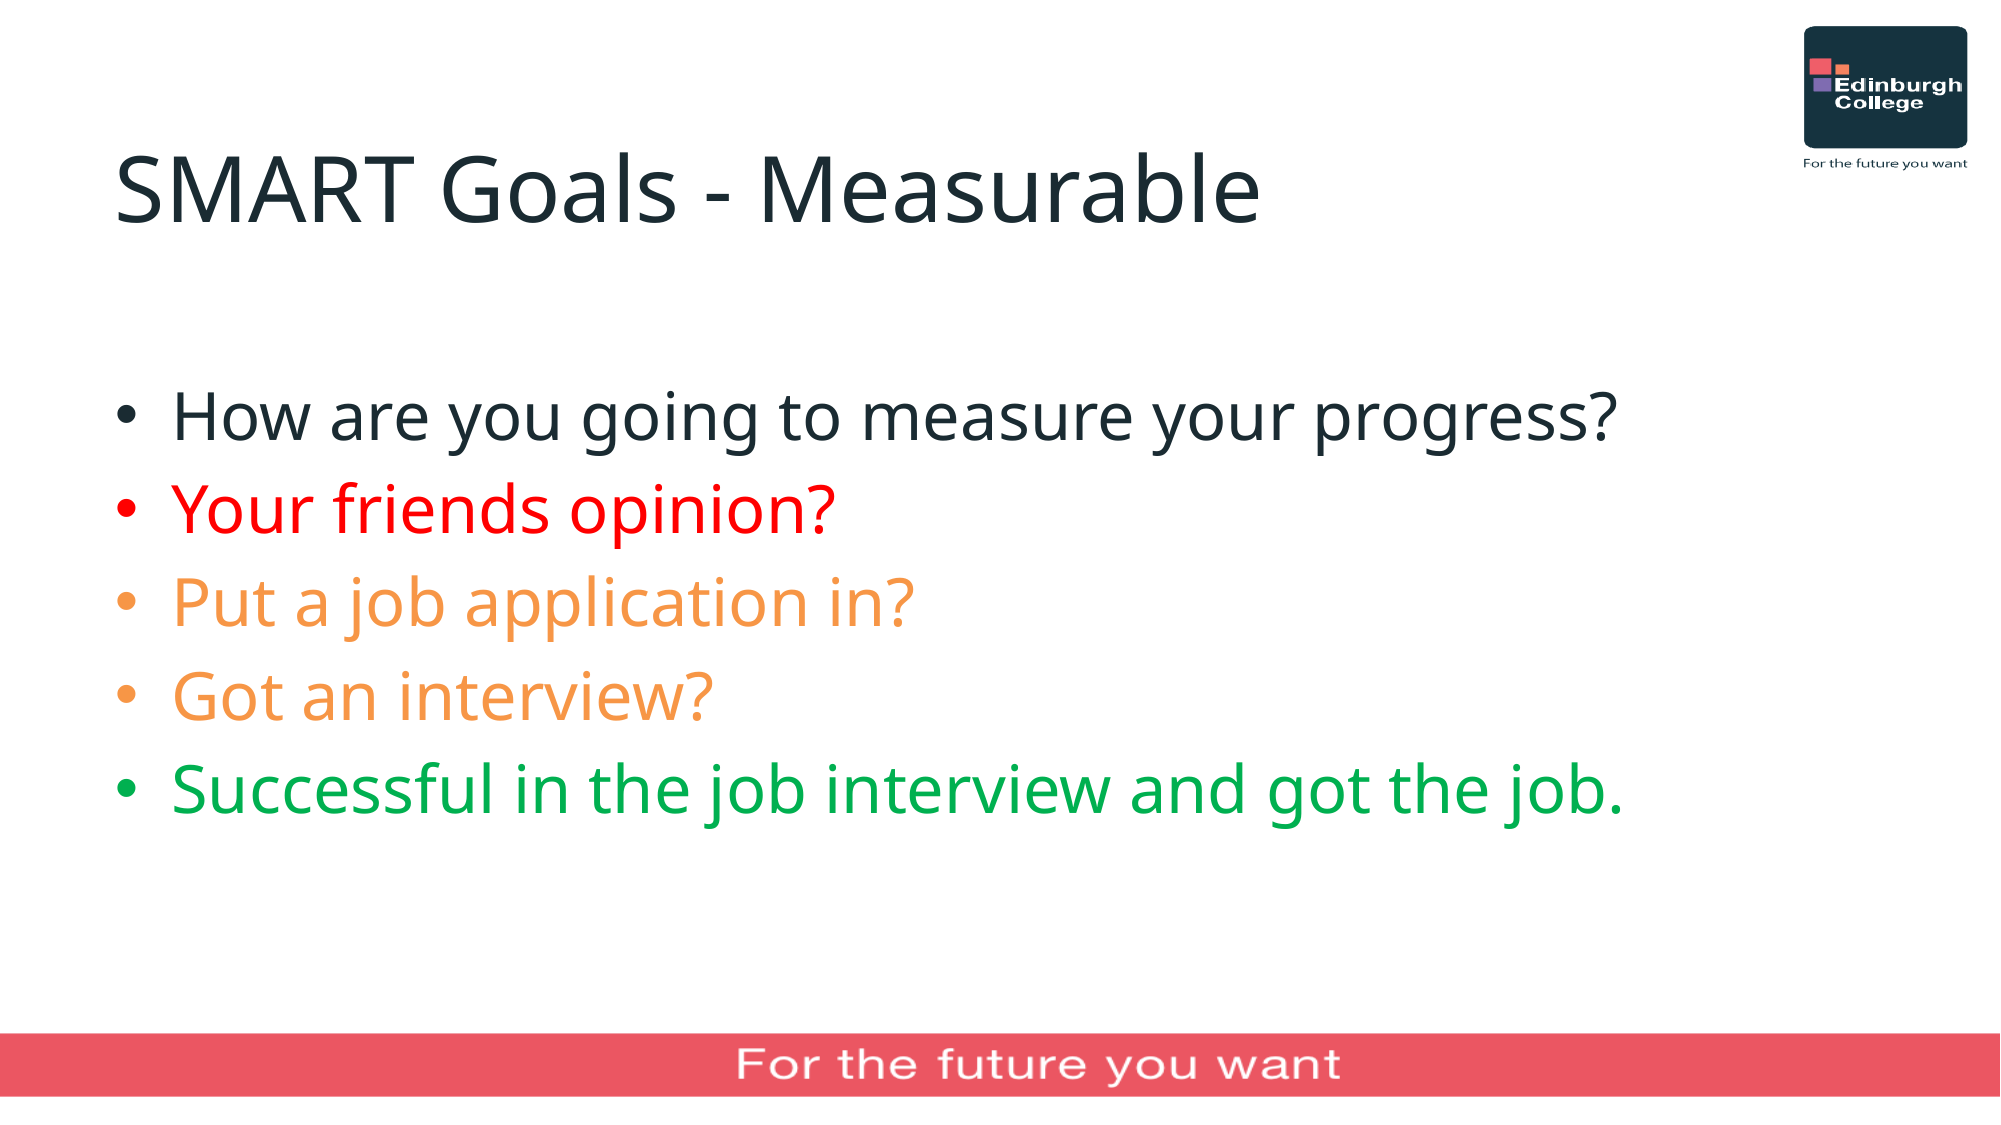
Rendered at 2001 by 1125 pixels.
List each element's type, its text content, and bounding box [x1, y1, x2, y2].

title SMART Goals - Measurable [99, 72, 1502, 300]
list How are you going to measure your progress? Your friends opinion? Put a job application in? Got an interview? Successful in the job interview and got the job. [99, 366, 1904, 1005]
picture [0, 1031, 2000, 1097]
